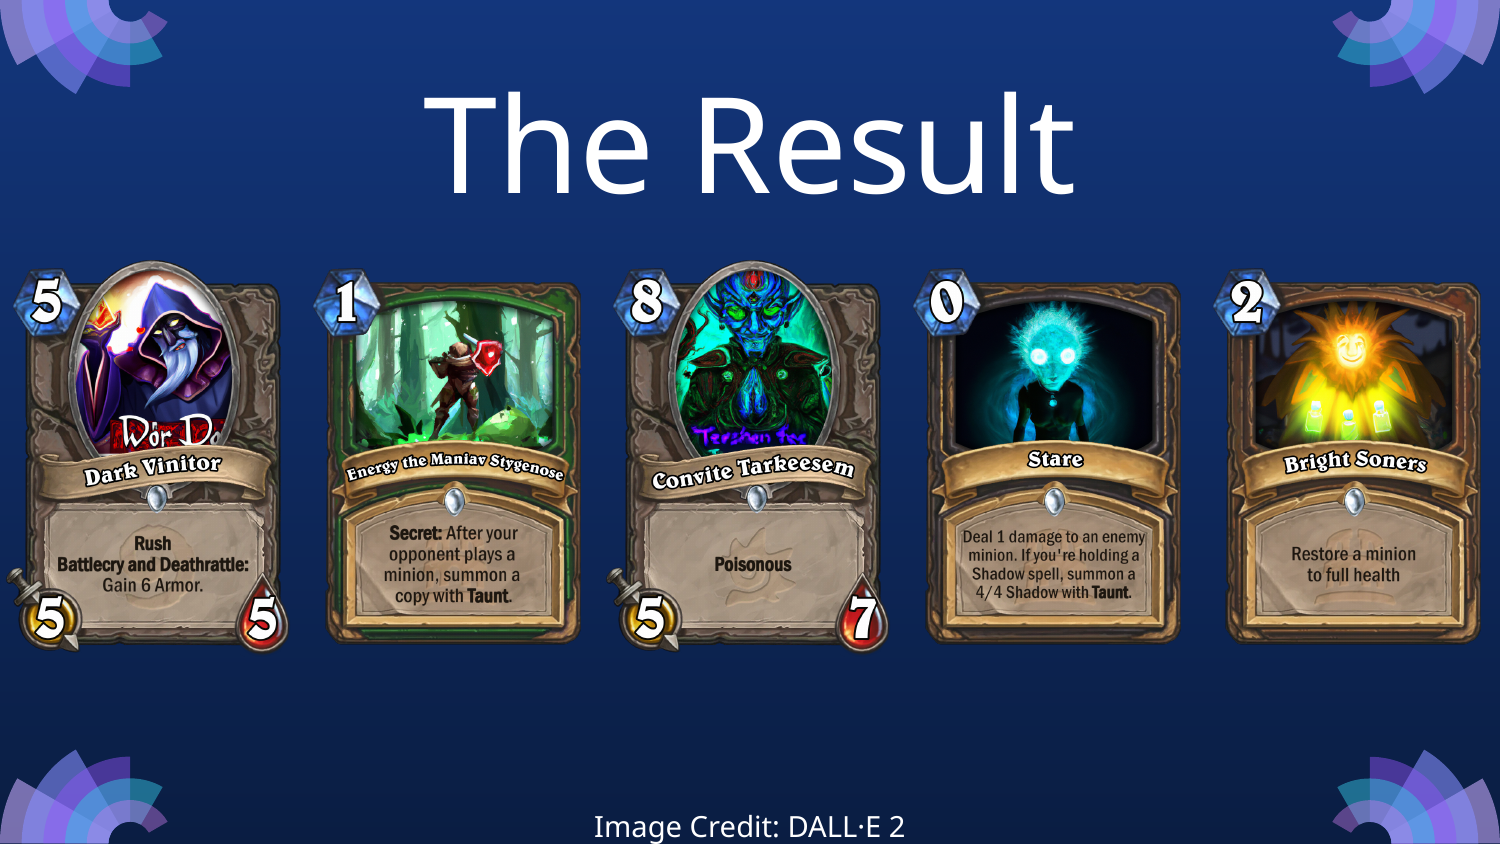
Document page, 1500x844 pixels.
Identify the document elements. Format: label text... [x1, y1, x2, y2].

text_box The Result [370, 44, 1130, 234]
picture [0, 236, 1500, 658]
text_box Image Credit: DALL·E 2 [370, 793, 1130, 844]
